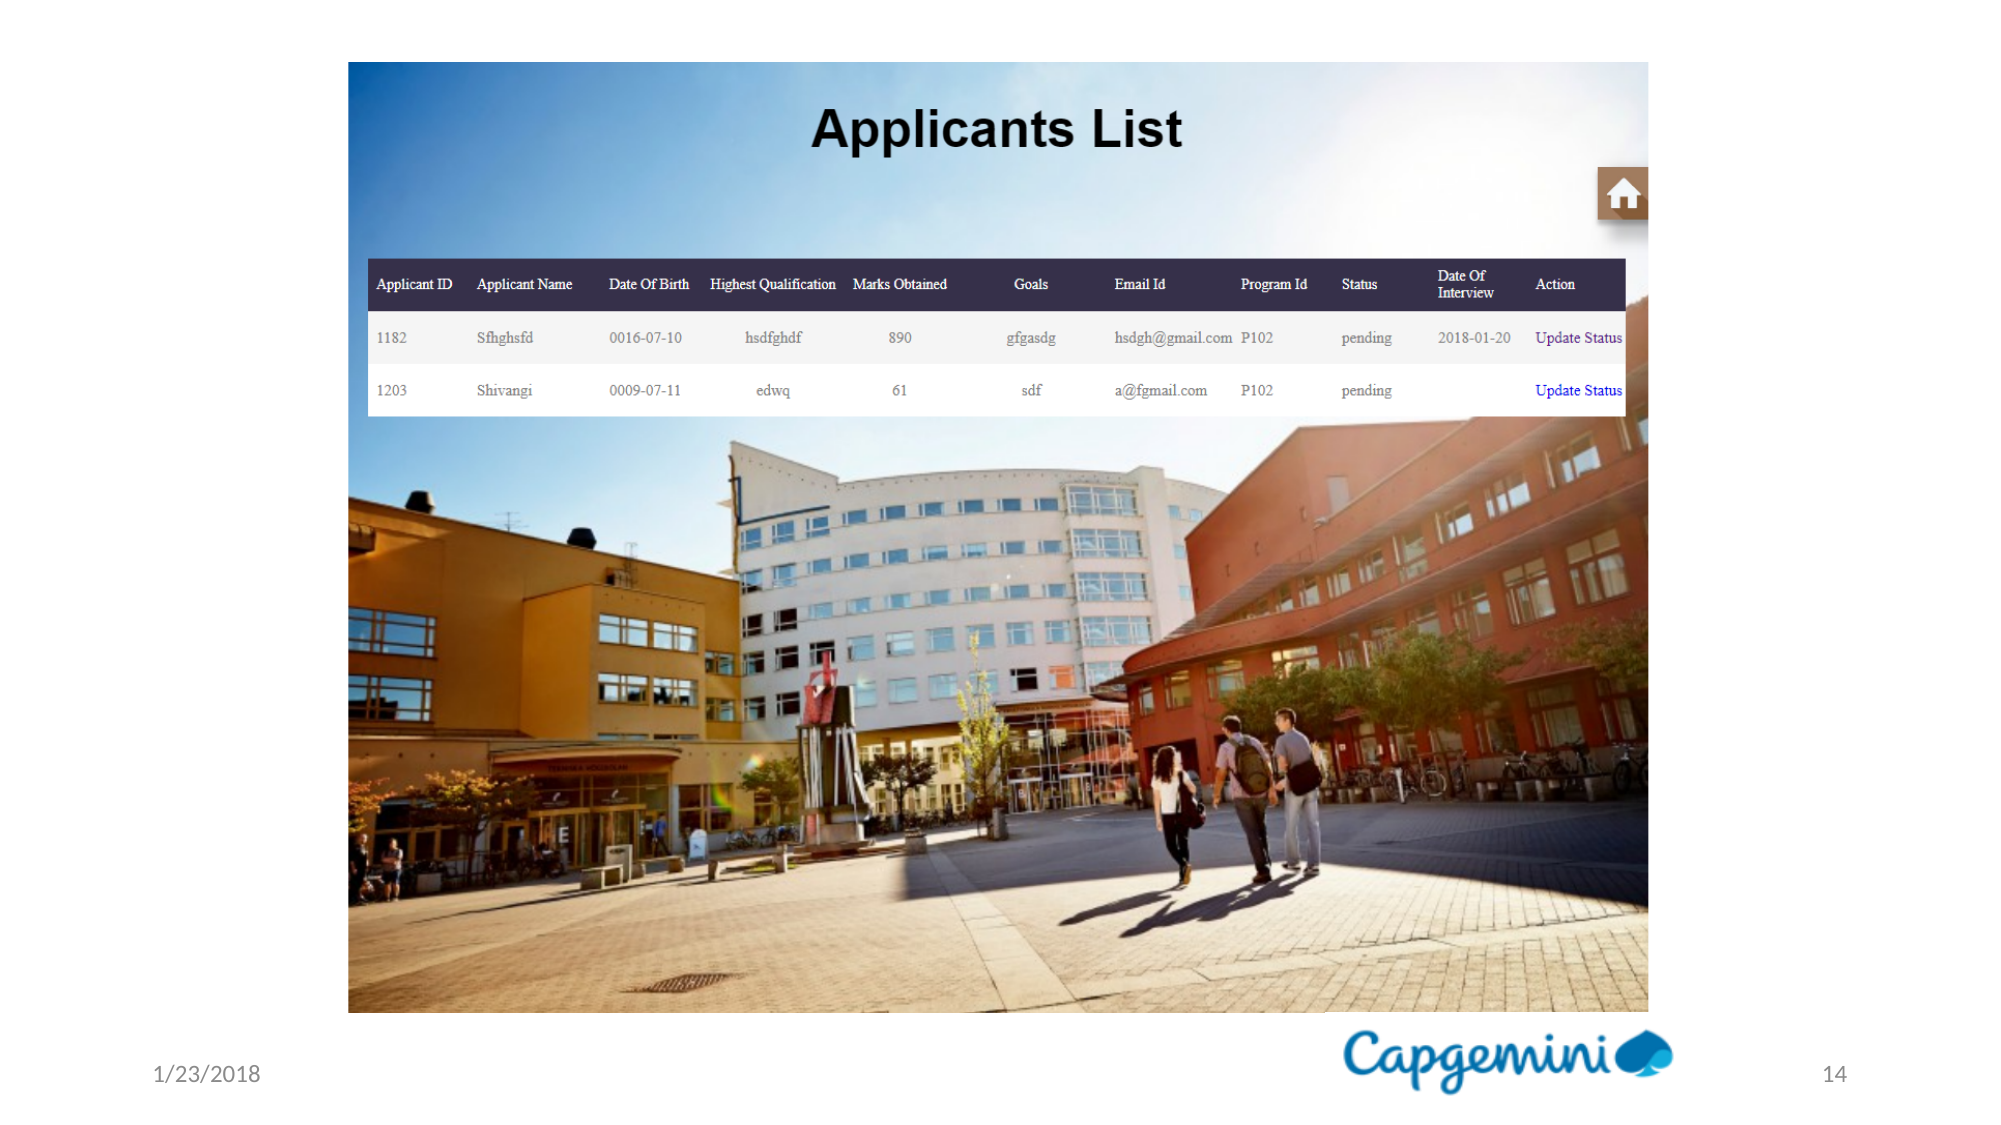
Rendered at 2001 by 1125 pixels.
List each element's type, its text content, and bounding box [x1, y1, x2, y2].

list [348, 62, 1649, 1013]
slide_number 14 [1694, 1042, 1863, 1103]
picture [1324, 1012, 1694, 1104]
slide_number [137, 1042, 588, 1103]
